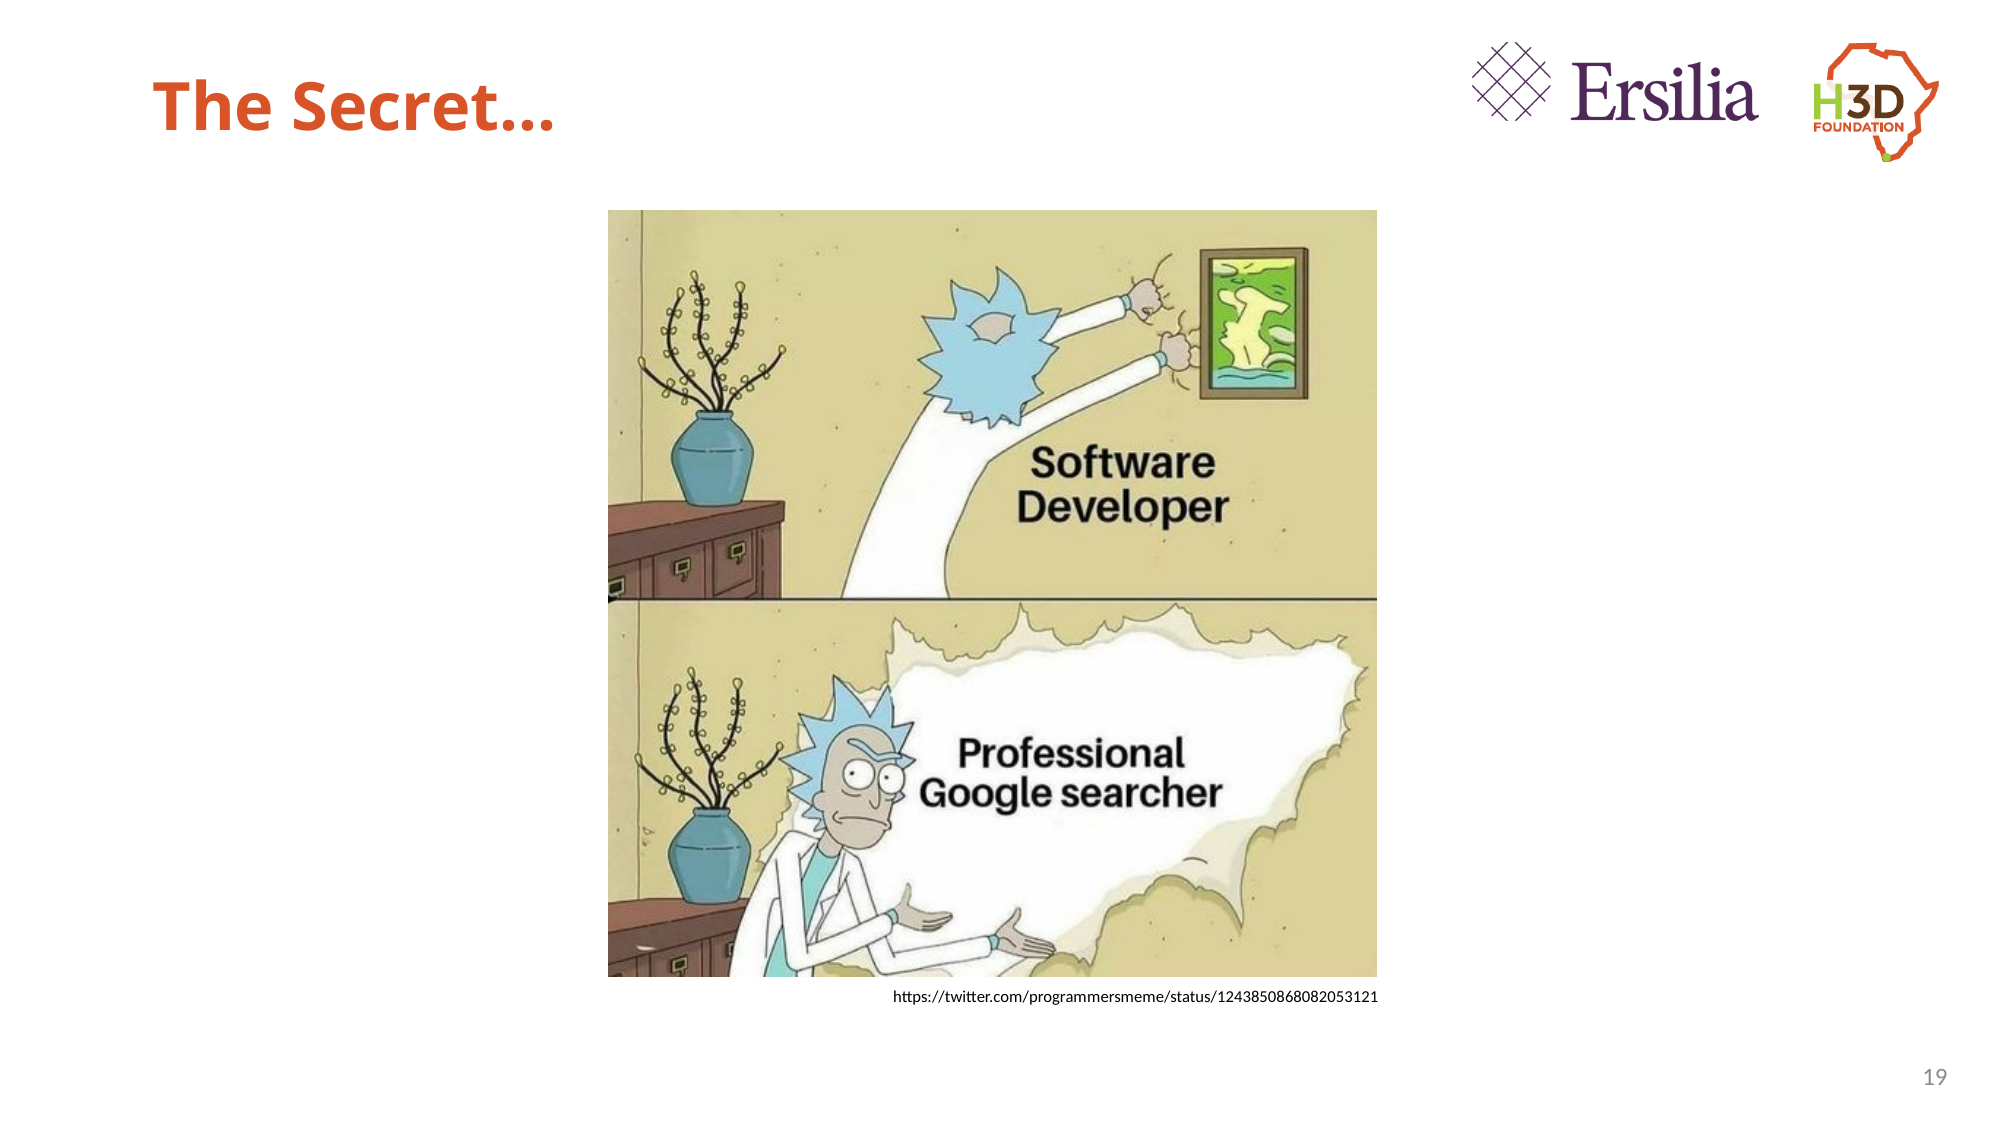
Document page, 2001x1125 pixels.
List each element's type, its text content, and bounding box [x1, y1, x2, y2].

picture [608, 210, 1377, 977]
title The Secret… [137, 59, 1258, 159]
slide_number 19 [1890, 1045, 1963, 1106]
picture [1472, 42, 1759, 121]
text_box https://twitter.com/programmersmeme/status/1243850868082053121 [878, 978, 1395, 1014]
